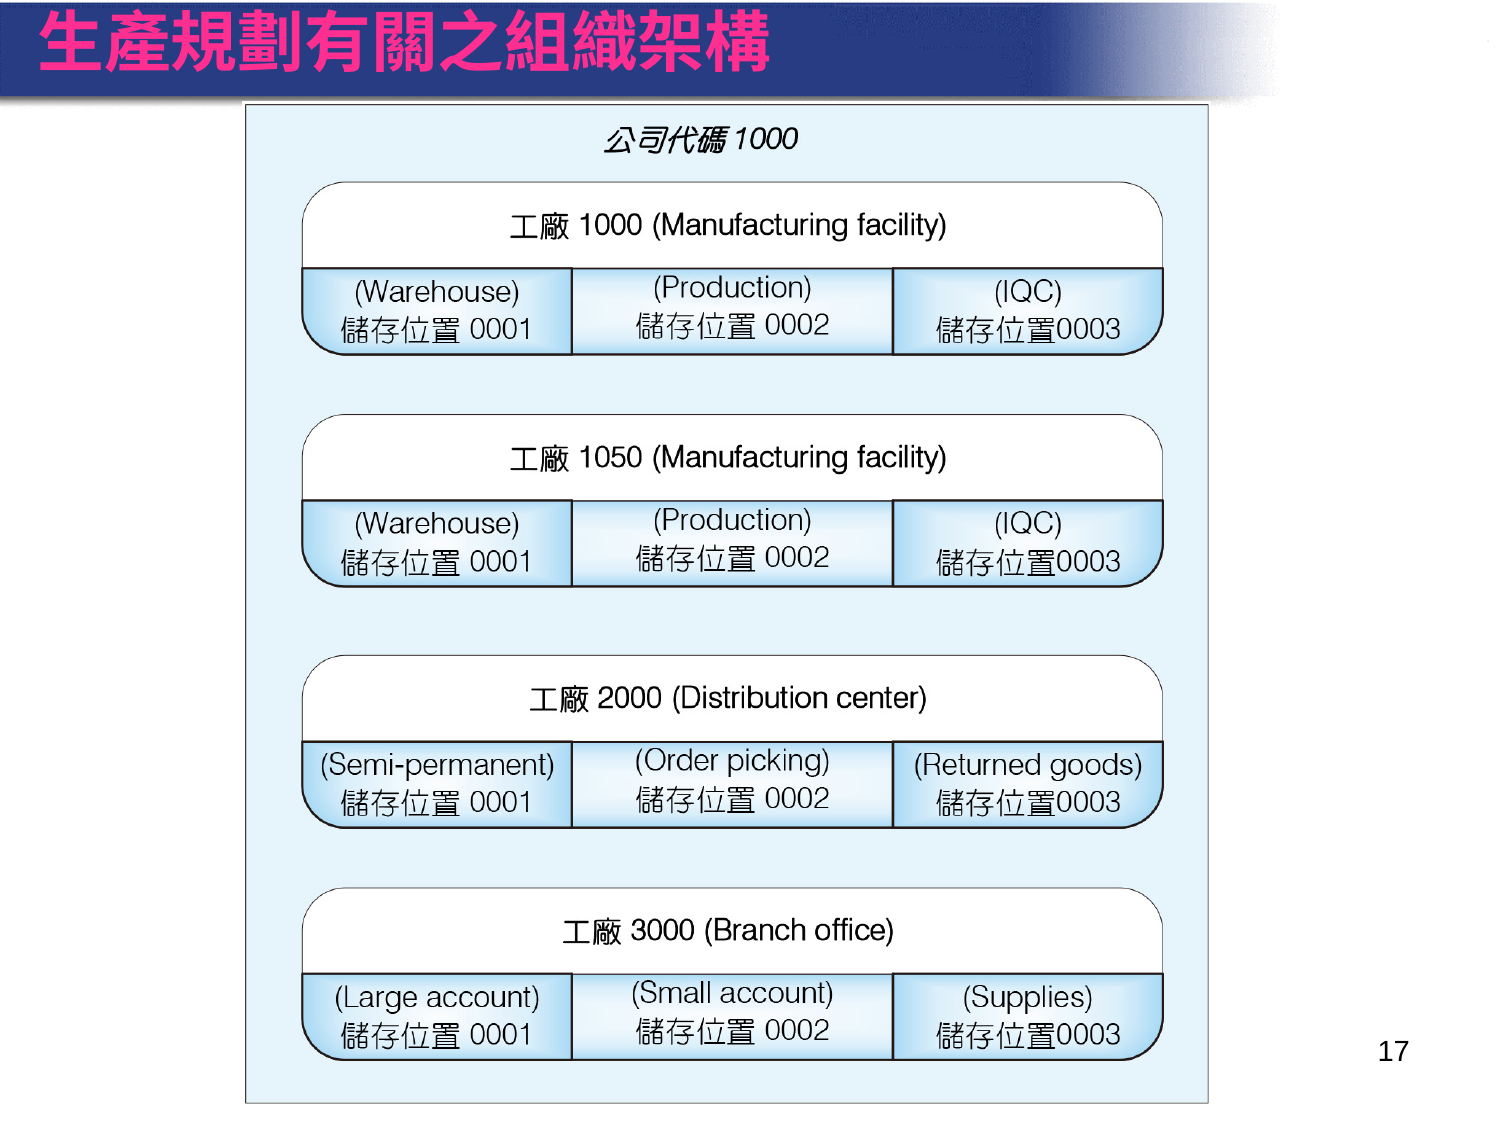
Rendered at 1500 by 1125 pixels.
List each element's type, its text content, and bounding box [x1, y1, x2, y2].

picture [0, 0, 1500, 1107]
title 生產規劃有關之組織架構 [37, 0, 1163, 93]
slide_number 17 [1215, 1024, 1425, 1103]
